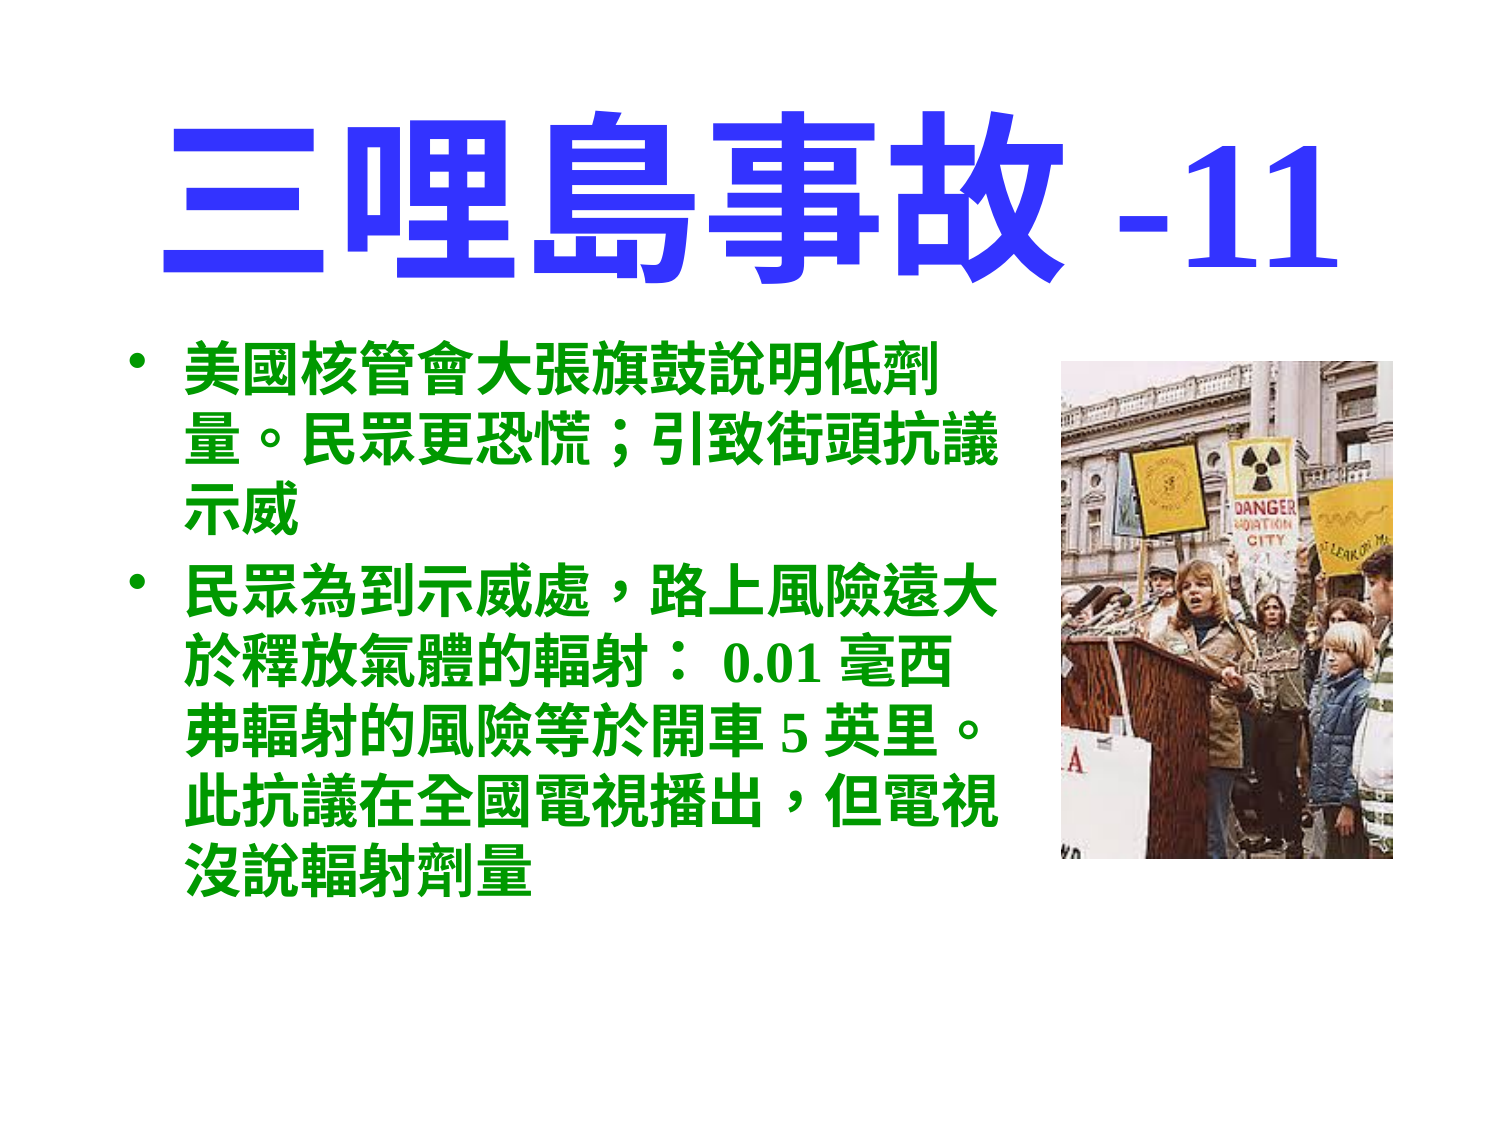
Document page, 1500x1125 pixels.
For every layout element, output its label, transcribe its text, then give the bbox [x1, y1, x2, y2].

list 美國核管會大張旗鼓說明低劑量。民眾更恐慌；引致街頭抗議示威 民眾為到示威處，路上風險遠大於釋放氣體的輻射：0.01毫西弗輻射的風險等於開車5英里。此抗議在全國電視播出，但電視沒說輻射劑量 [112, 324, 1022, 1000]
title 三哩島事故-11 [112, 99, 1388, 288]
picture [1061, 361, 1393, 860]
